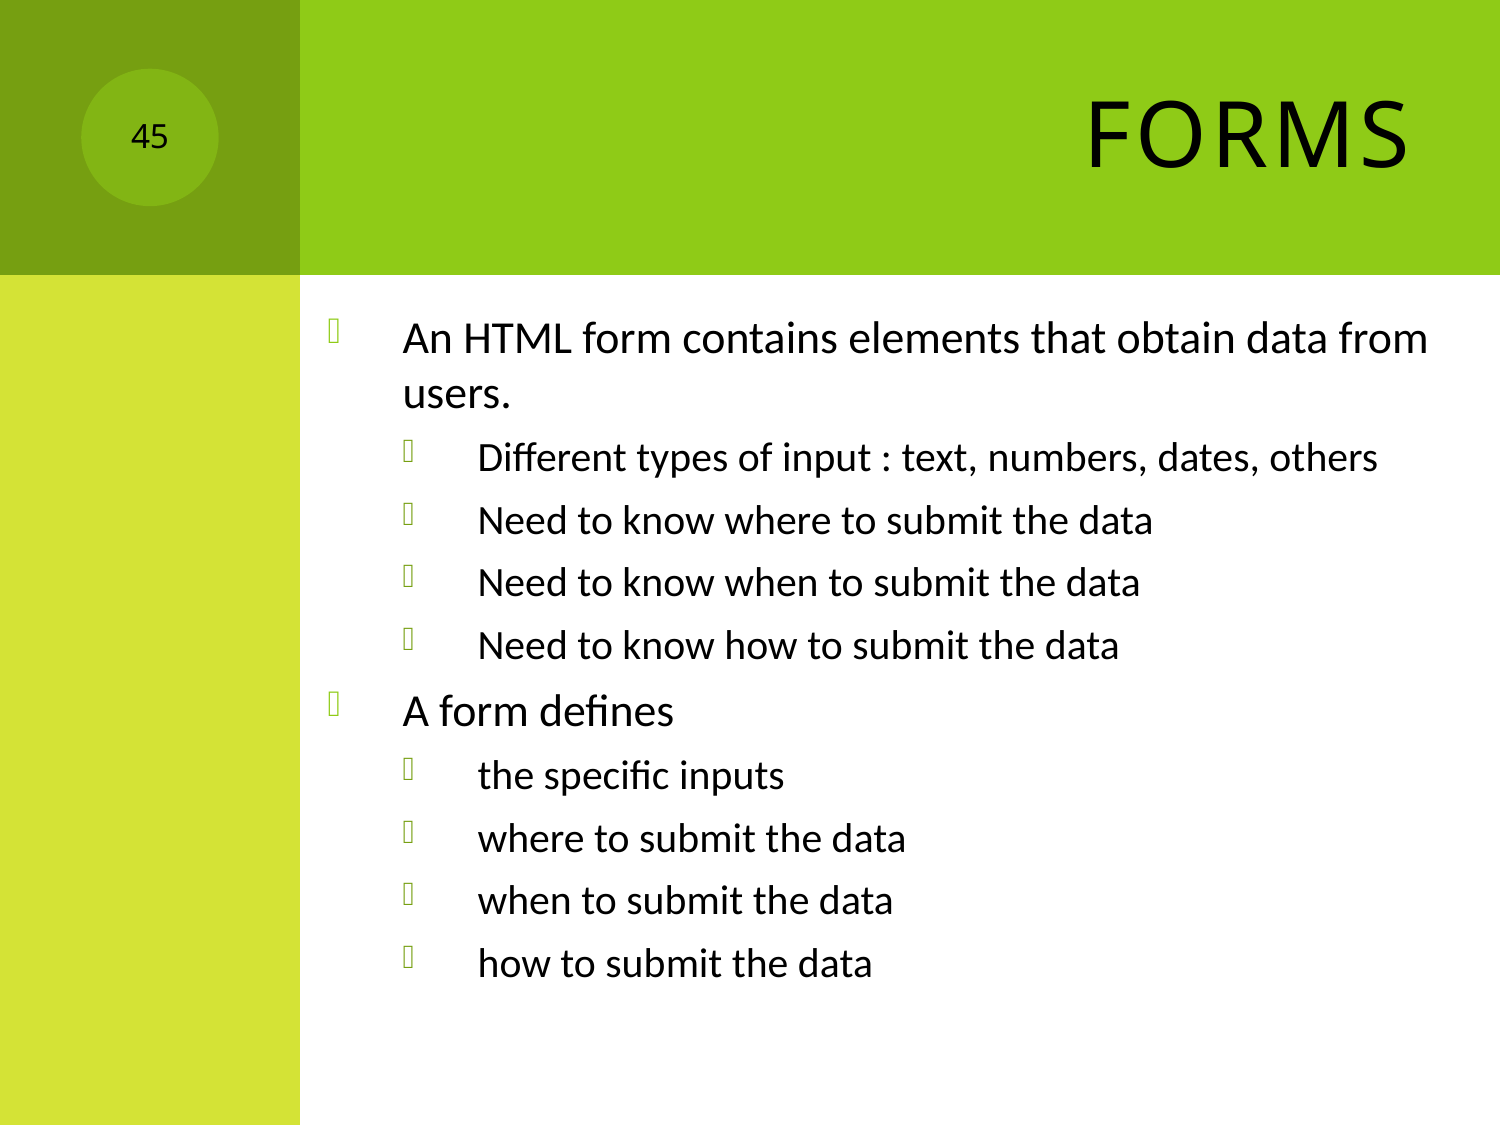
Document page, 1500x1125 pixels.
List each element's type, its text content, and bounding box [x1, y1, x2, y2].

title Forms [399, 37, 1425, 225]
slide_number 45 [87, 87, 213, 188]
list An HTML form contains elements that obtain data from users. Different types of input : text, numbers, dates, others Need to know where to submit the data Need to know when to submit the data Need to know how to submit the data A form defines the specific inputs where to submit the data when to submit the data how to submit the data [312, 299, 1475, 1013]
